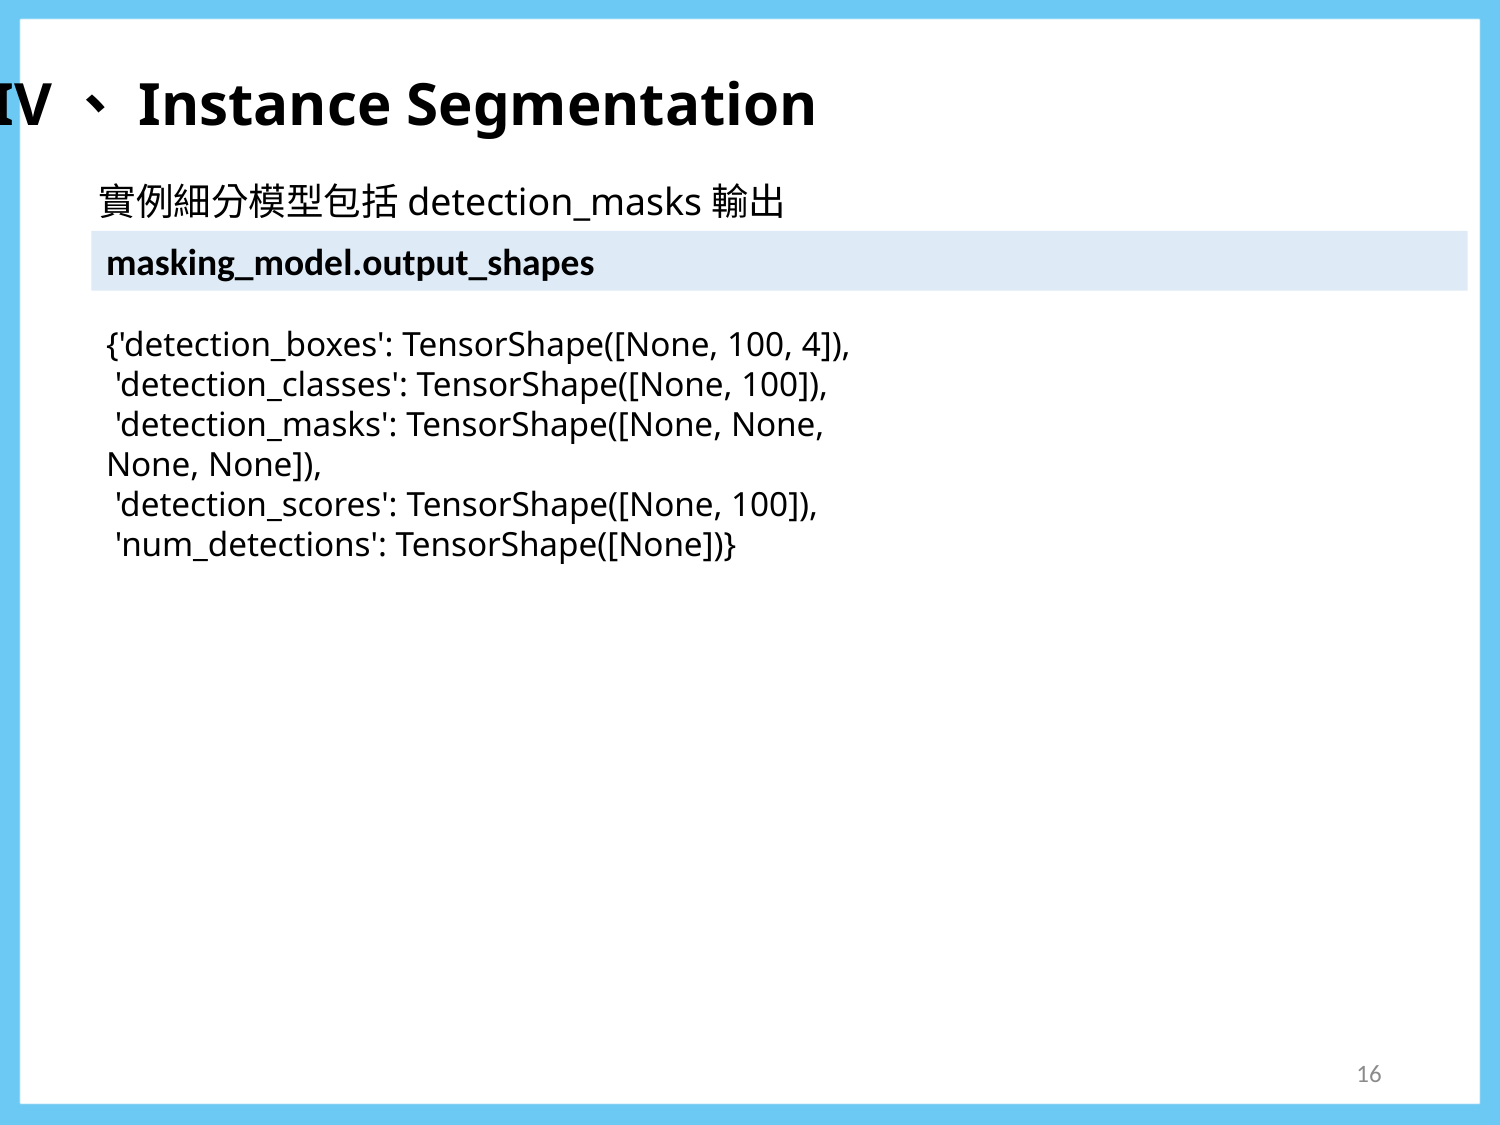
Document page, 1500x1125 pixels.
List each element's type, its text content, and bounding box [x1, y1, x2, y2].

picture [0, 0, 1500, 1125]
text_box 實例細分模型包括detection_masks輸出 [83, 170, 802, 230]
slide_number 16 [1059, 1042, 1397, 1103]
text_box masking_model.output_shapes [91, 230, 1468, 291]
text_box IV、Instance Segmentation [0, 59, 833, 145]
text_box {'detection_boxes': TensorShape([None, 100, 4]), 'detection_classes': TensorShape([None, 100]), 'detection_masks': TensorShape([None, None, None, None]), 'detection_scores': TensorShape([None, 100]), 'num_detections': TensorShape([None])} [91, 316, 935, 571]
